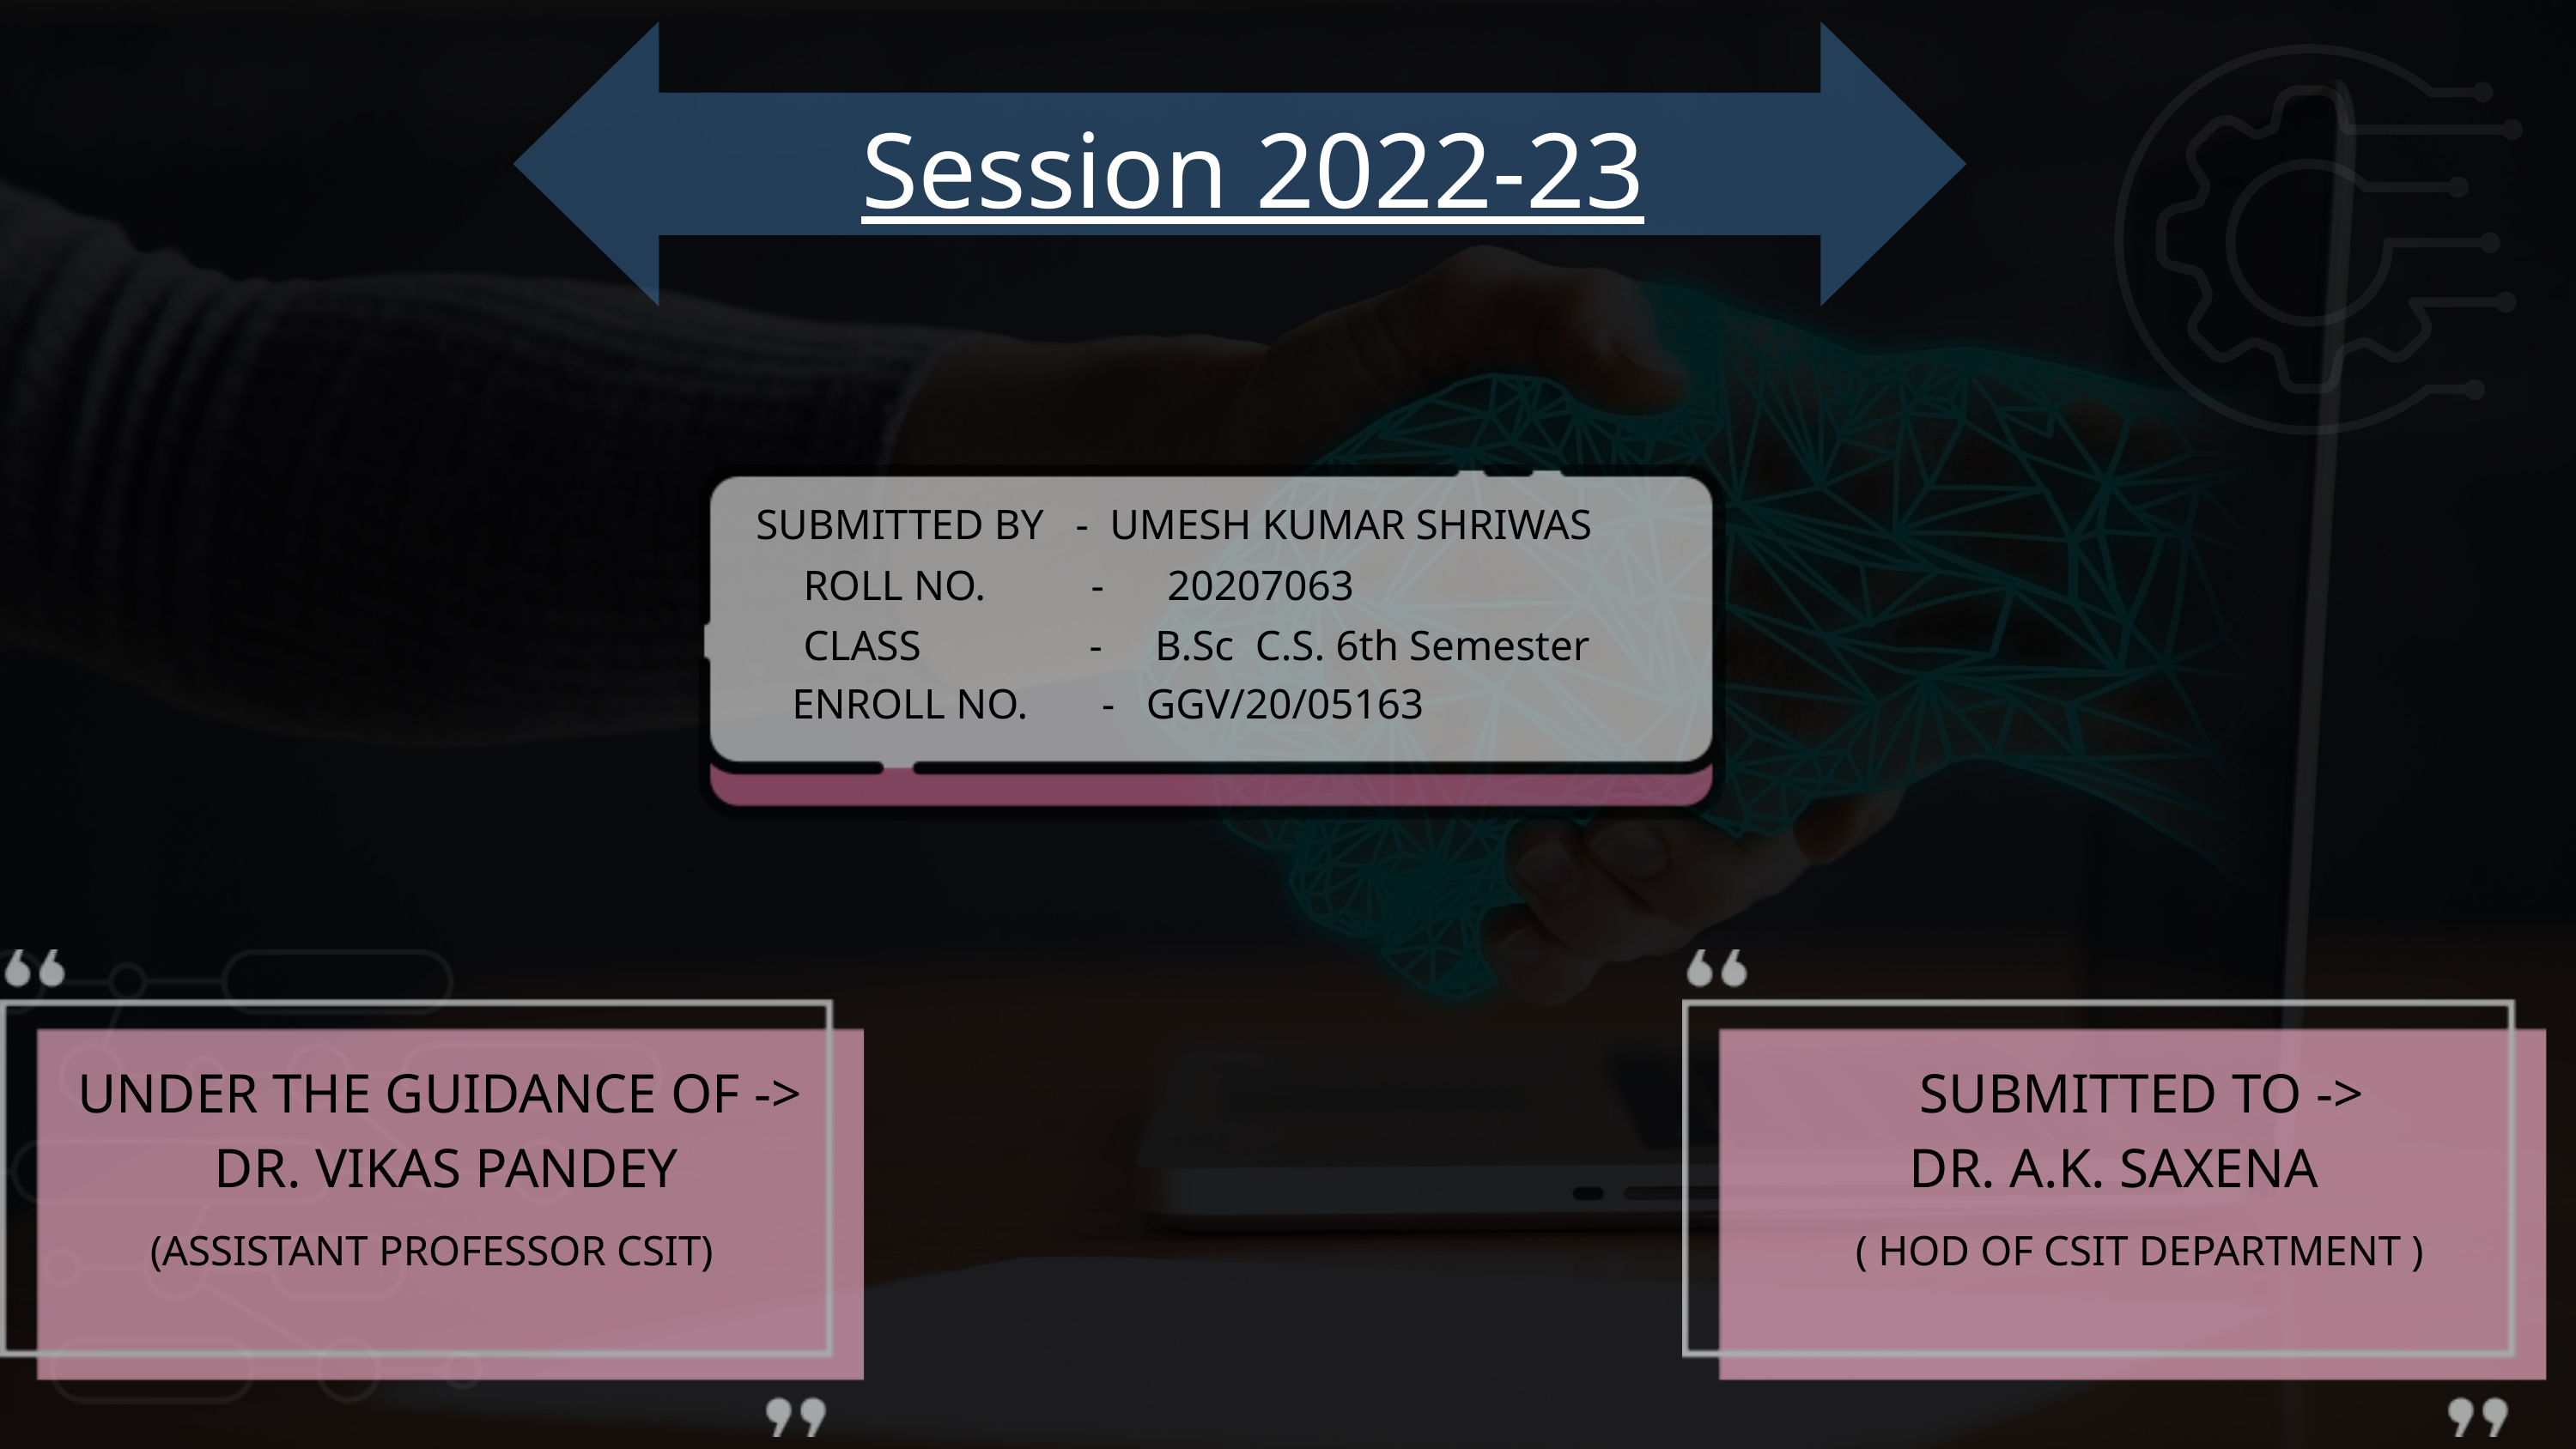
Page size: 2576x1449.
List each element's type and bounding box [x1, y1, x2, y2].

picture [0, 0, 2576, 1449]
text_box [513, 21, 1967, 307]
